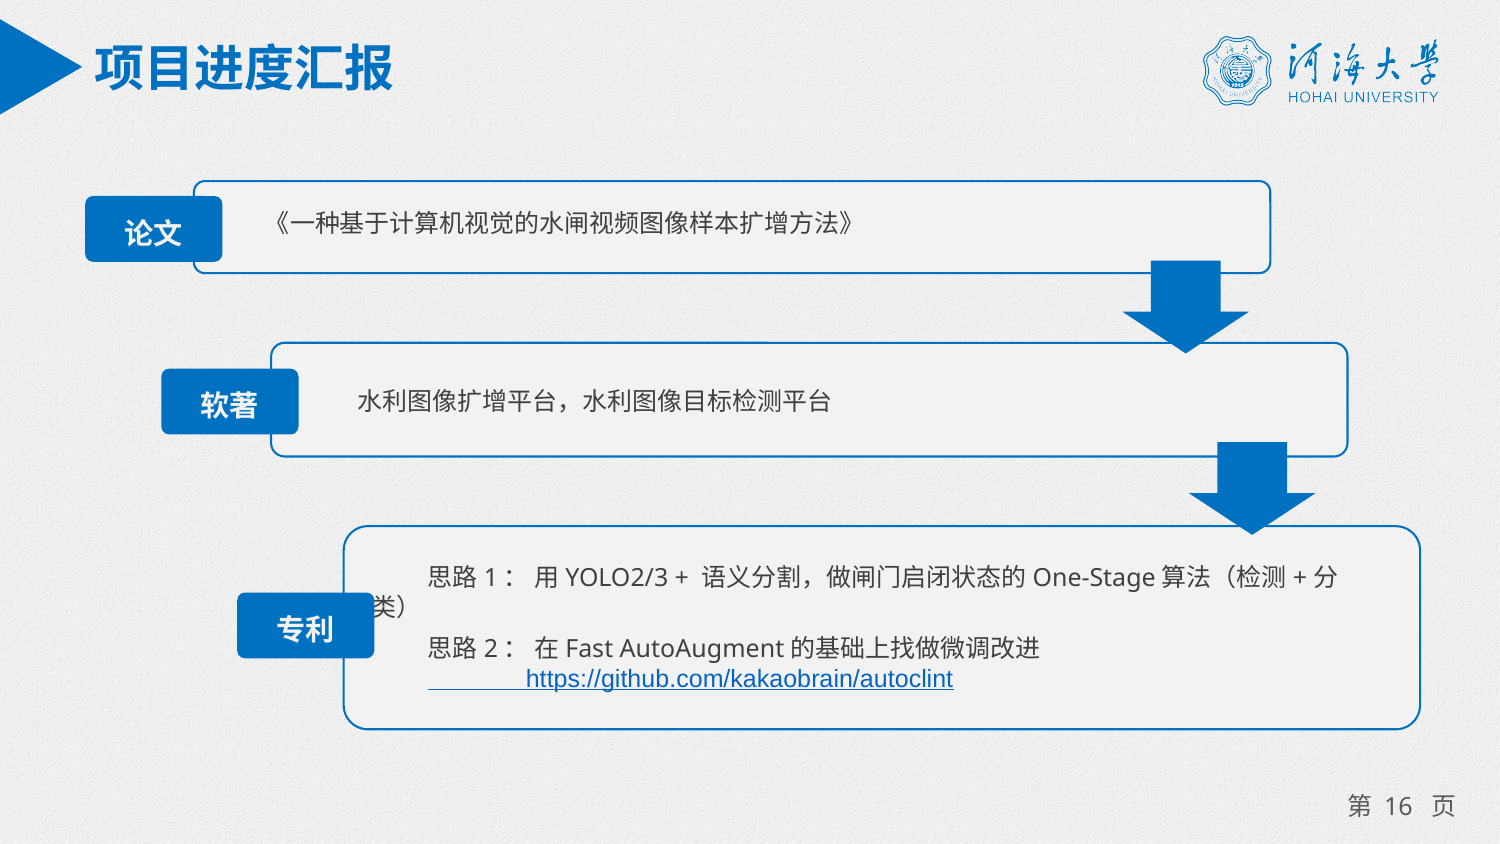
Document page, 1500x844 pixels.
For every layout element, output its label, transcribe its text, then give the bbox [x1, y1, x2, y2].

text_box 软著 [161, 368, 271, 435]
text_box 论文 [85, 195, 193, 262]
text_box 专利 [237, 592, 343, 659]
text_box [193, 181, 1271, 274]
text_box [271, 342, 1348, 457]
text_box [1118, 274, 1253, 342]
text_box [1185, 457, 1320, 526]
text_box 项目进度汇报 [79, 29, 410, 105]
text_box [0, 19, 83, 115]
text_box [343, 526, 1421, 732]
picture [0, 0, 1500, 844]
